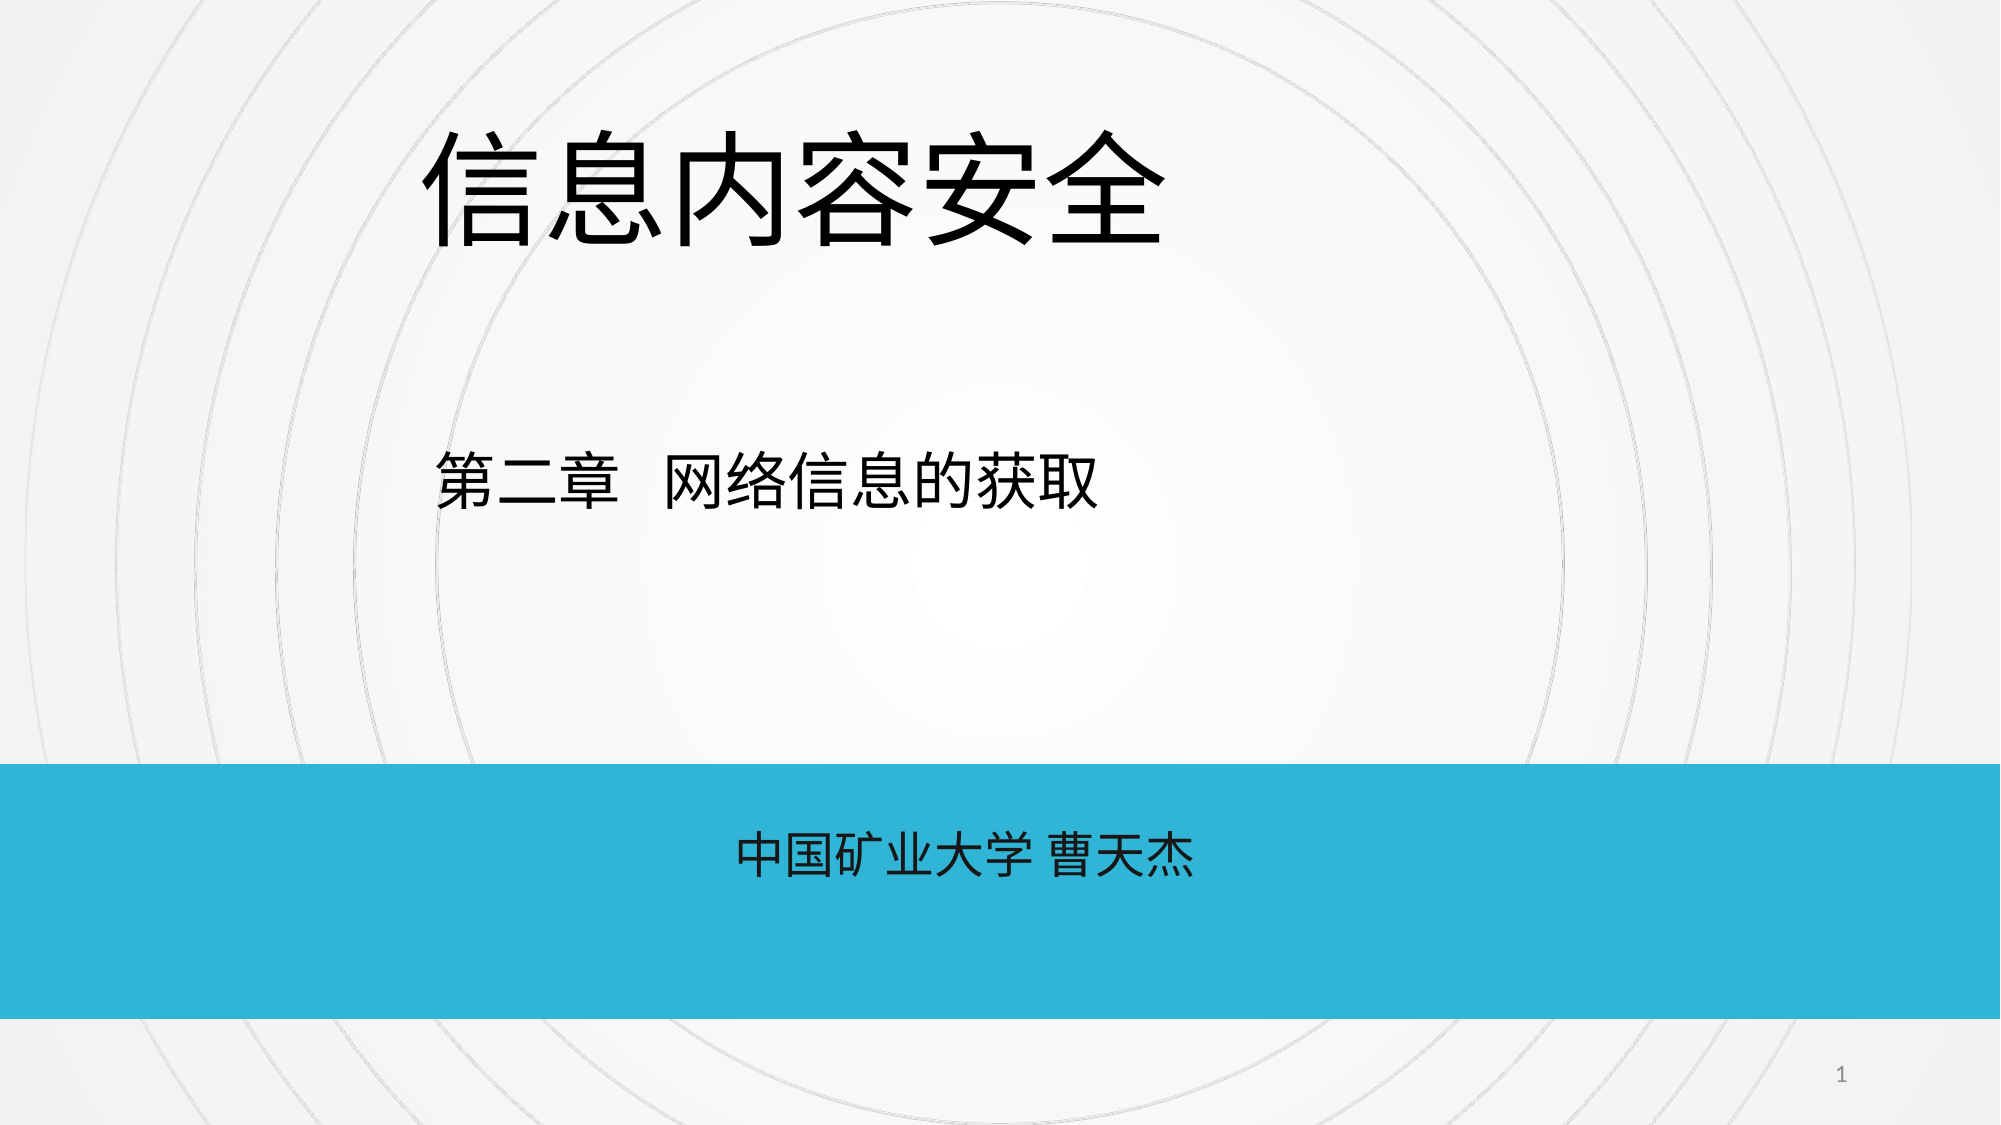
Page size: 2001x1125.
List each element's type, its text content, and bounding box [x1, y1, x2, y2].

text_box 中国矿业大学 曹天杰 [618, 815, 1312, 891]
text_box 信息内容安全 [403, 103, 1607, 269]
picture [24, 1020, 1913, 1125]
text_box 第二章 网络信息的获取 [418, 434, 1582, 525]
text_box [0, 763, 2000, 1020]
slide_number 1 [1412, 1042, 1863, 1103]
picture [24, 0, 1913, 763]
